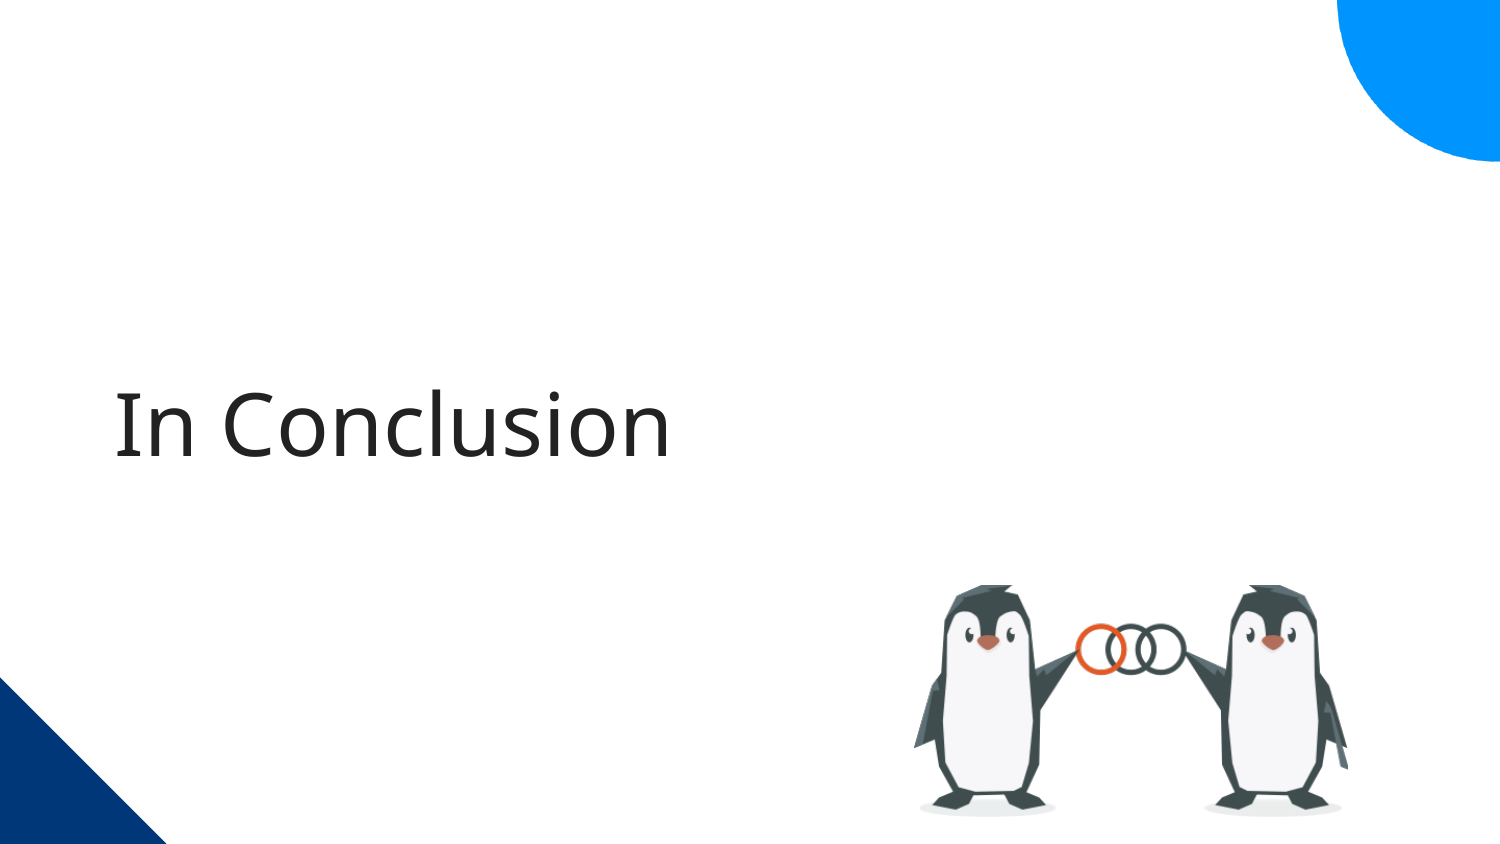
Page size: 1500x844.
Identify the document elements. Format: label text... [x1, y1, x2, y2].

title In Conclusion [99, 352, 1449, 491]
picture [1337, 0, 1500, 162]
picture [914, 585, 1348, 817]
